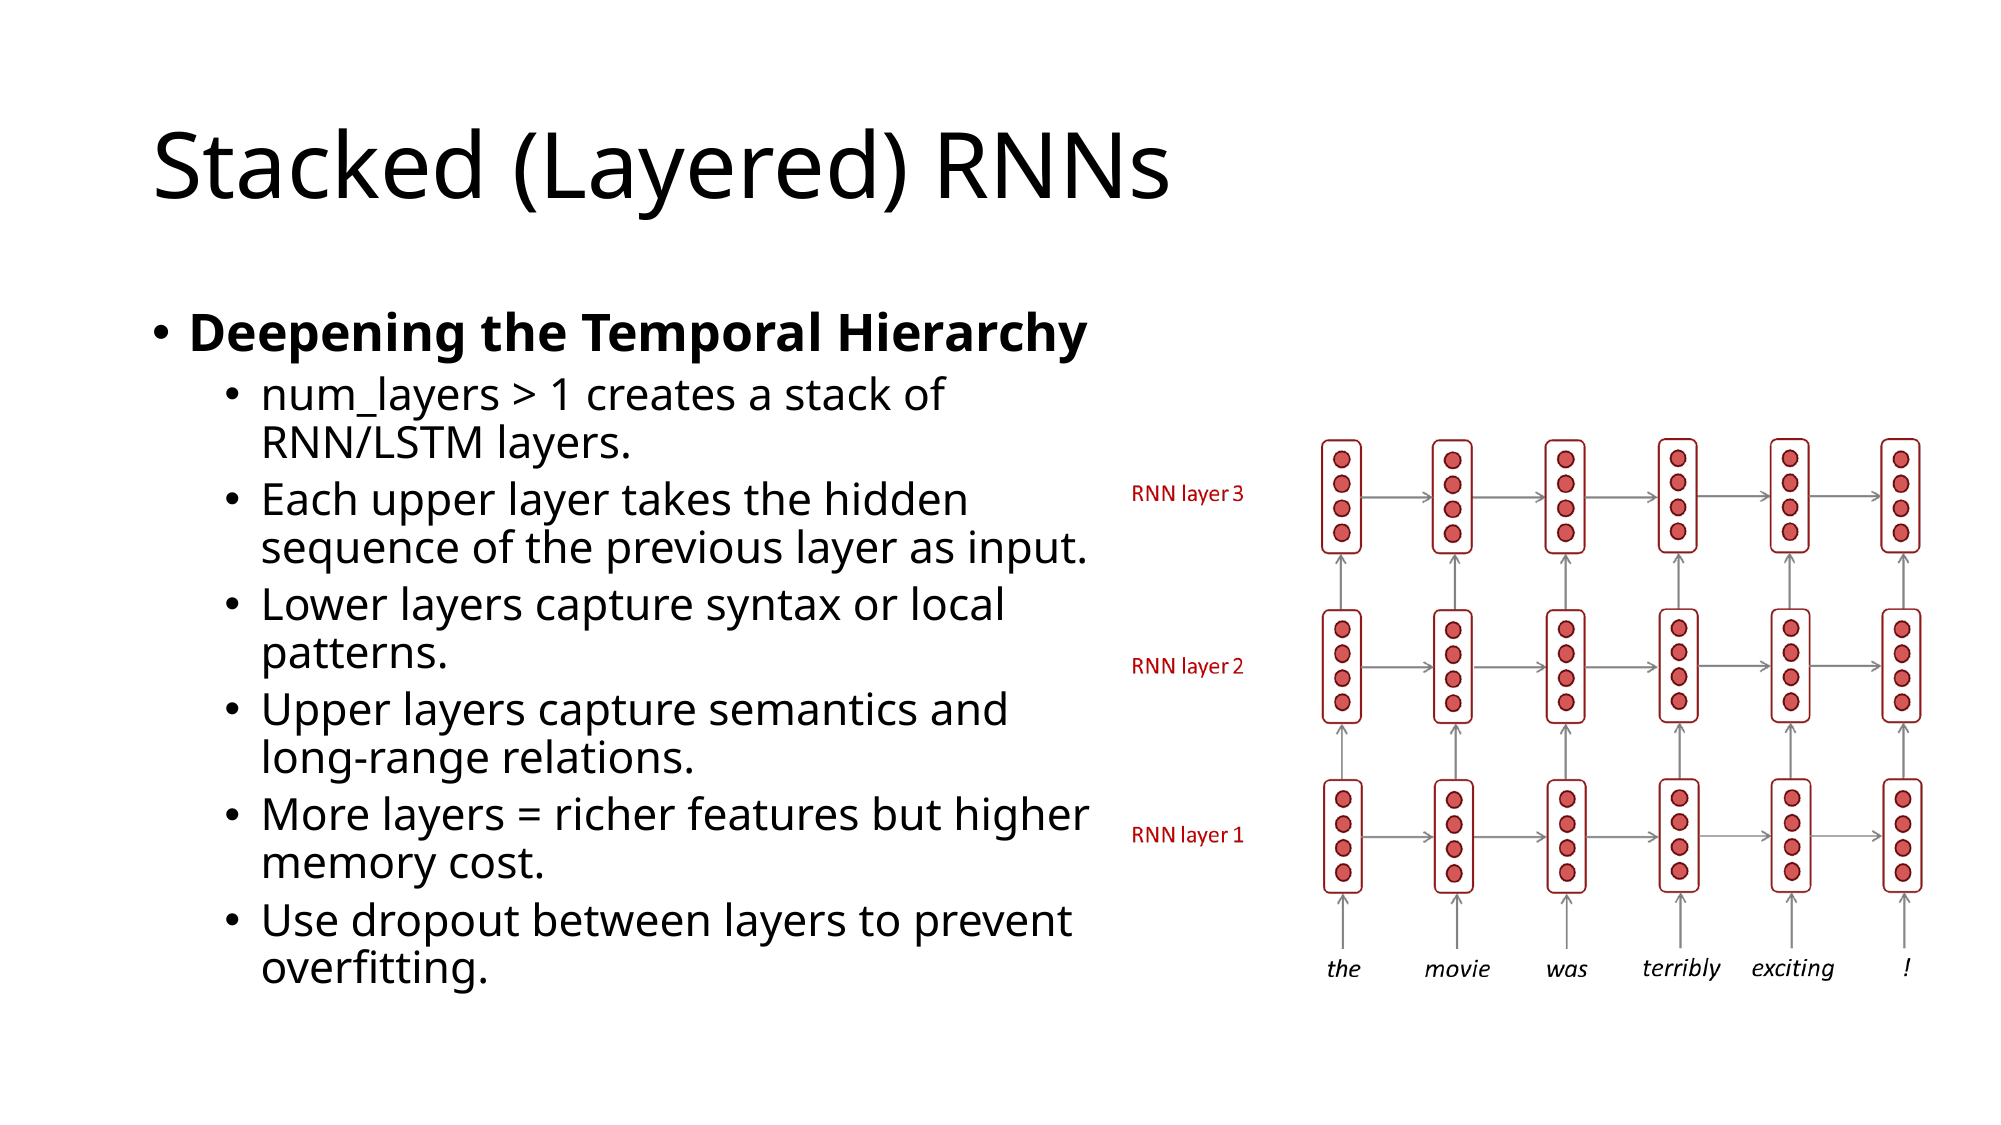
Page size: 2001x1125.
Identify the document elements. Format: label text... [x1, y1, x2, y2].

list Deepening the Temporal Hierarchy num_layers > 1 creates a stack of RNN/LSTM layers. Each upper layer takes the hidden sequence of the previous layer as input. Lower layers capture syntax or local patterns. Upper layers capture semantics and long-range relations. More layers = richer features but higher memory cost. Use dropout between layers to prevent overfitting. [137, 299, 1117, 1014]
title Stacked (Layered) RNNs [137, 59, 1863, 278]
picture [1115, 437, 1926, 1001]
